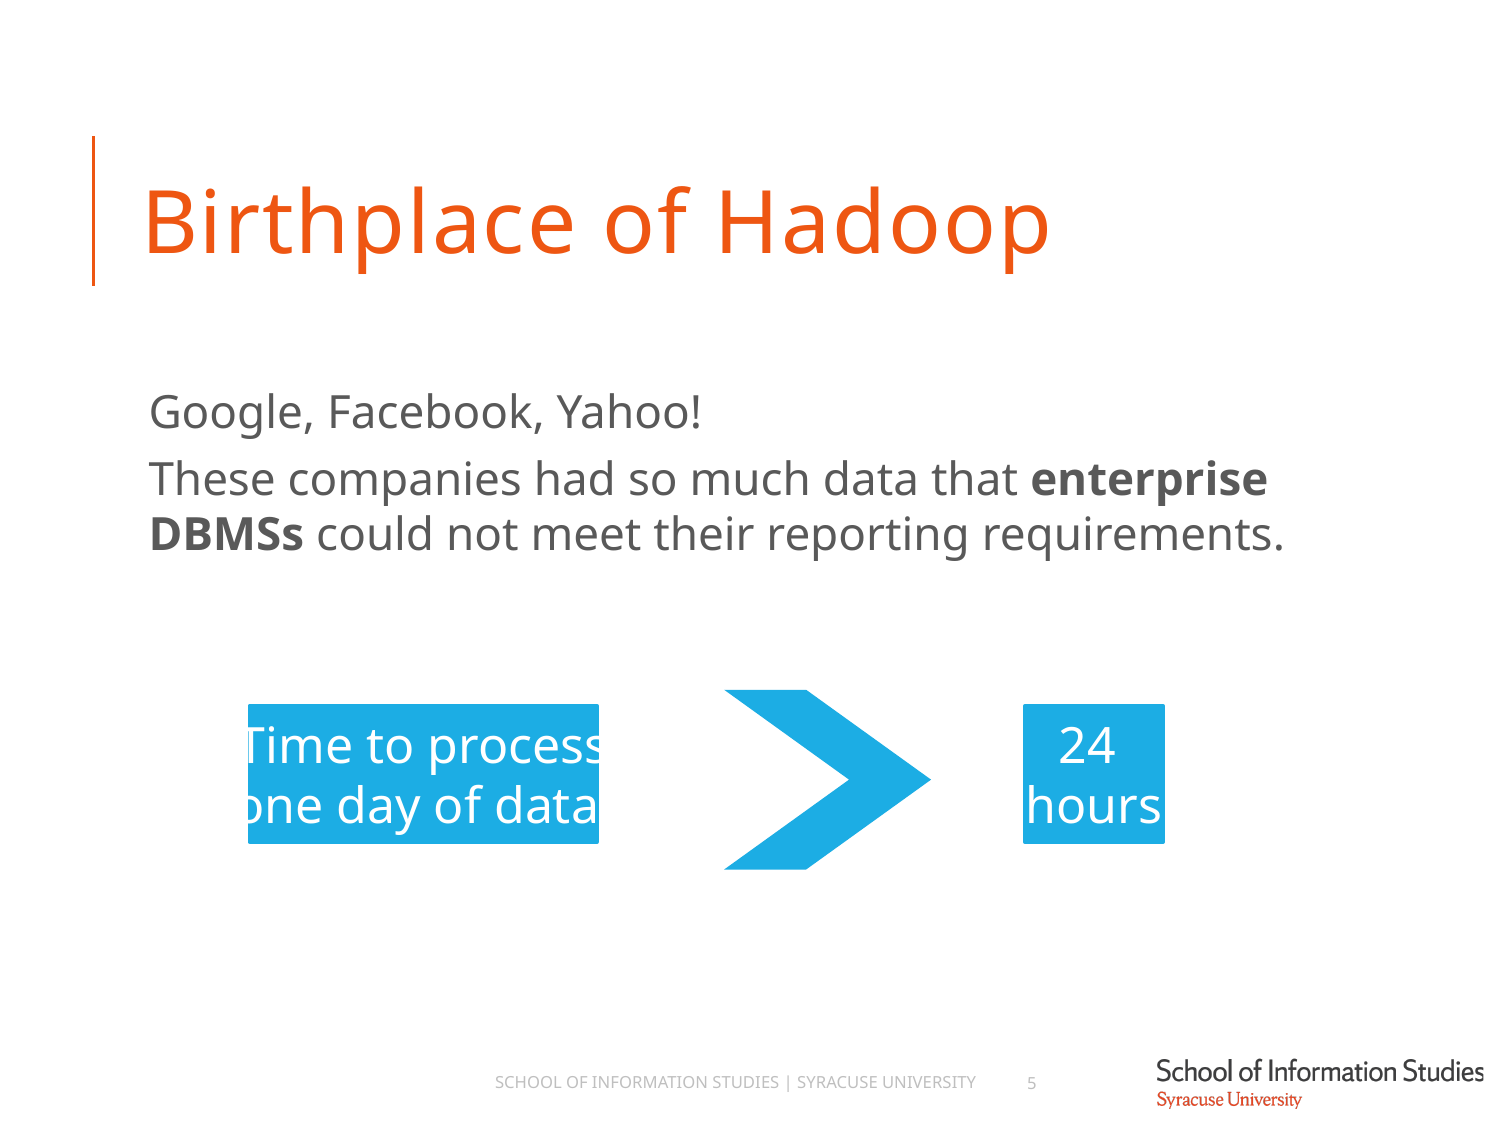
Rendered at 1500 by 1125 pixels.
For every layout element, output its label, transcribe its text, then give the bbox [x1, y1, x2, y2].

text_box 24 hours [1024, 705, 1164, 843]
footer School of Information Studies | Syracuse University [283, 1061, 993, 1106]
title Birthplace of Hadoop [126, 96, 1322, 342]
list Google, Facebook, Yahoo! These companies had so much data that enterprise DBMSs could not meet their reporting requirements. [126, 375, 1322, 586]
text_box Time to process one day of data [248, 705, 598, 843]
text_box [722, 688, 933, 871]
slide_number 5 [1012, 1061, 1149, 1107]
